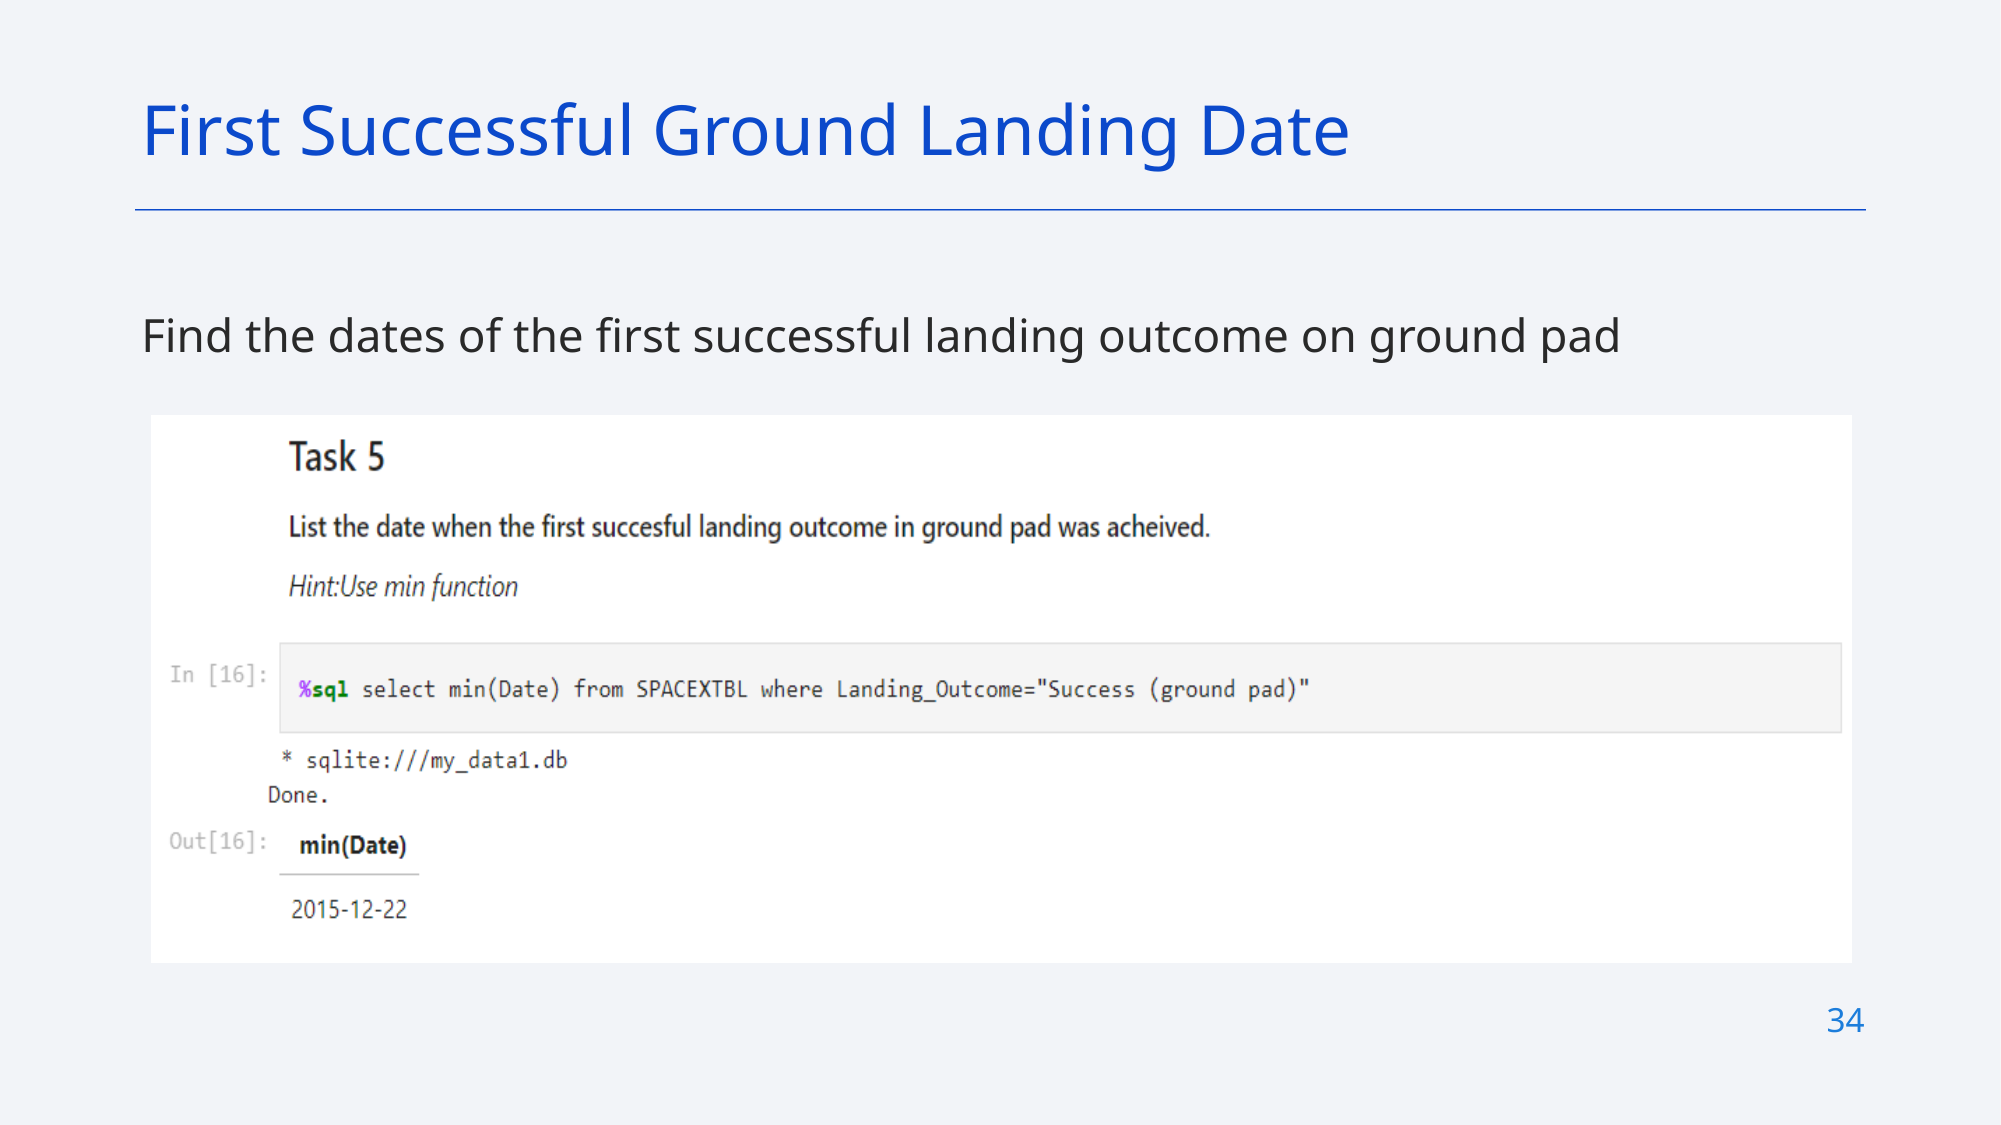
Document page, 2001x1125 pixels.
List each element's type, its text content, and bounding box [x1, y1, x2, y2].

list Find the dates of the first successful landing outcome on ground pad [126, 299, 1725, 385]
picture [0, 0, 2001, 1125]
text_box First Successful Ground Landing Date [126, 88, 1852, 179]
slide_number 34 [1429, 988, 1880, 1055]
